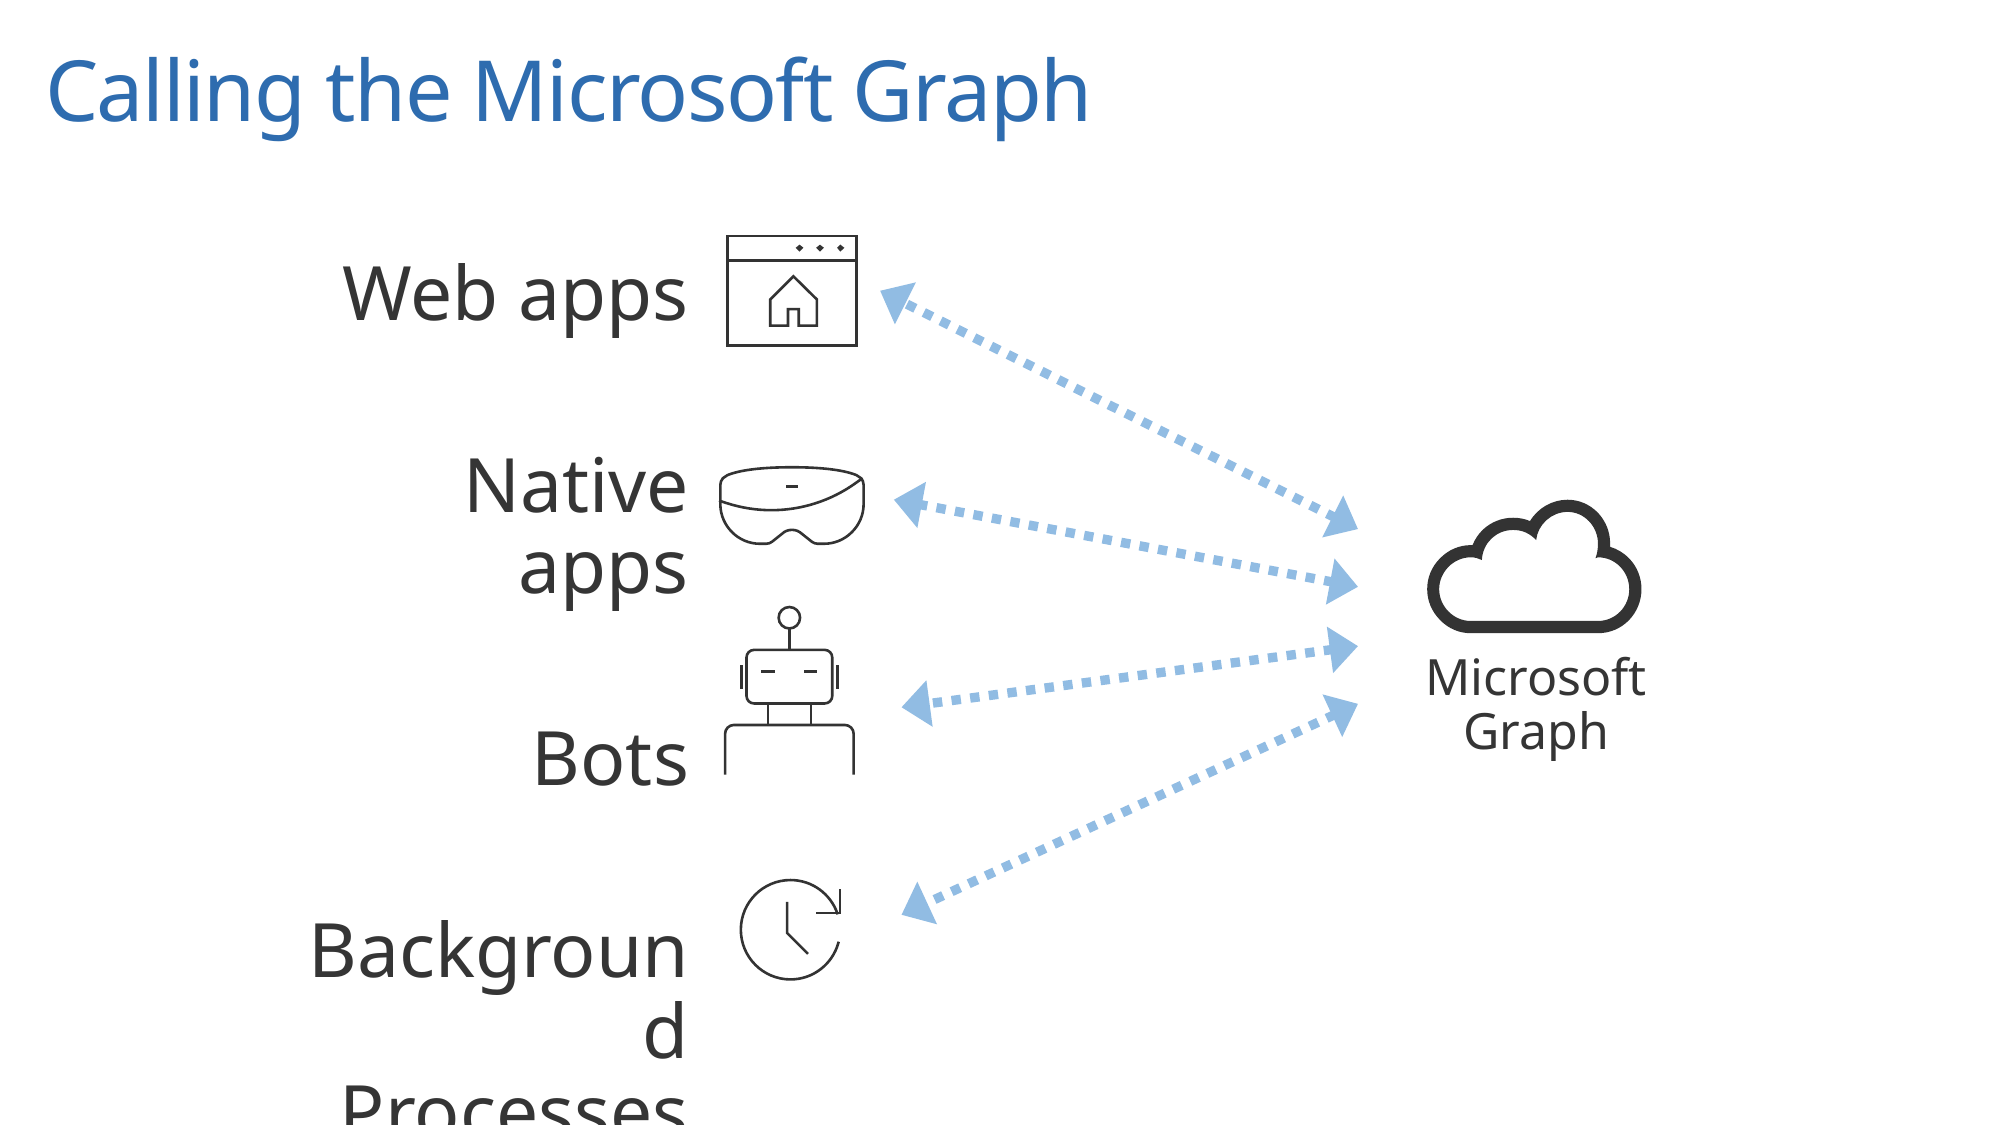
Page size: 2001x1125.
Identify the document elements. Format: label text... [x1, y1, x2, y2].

text_box [720, 467, 864, 544]
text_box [893, 499, 1359, 587]
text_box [901, 708, 1359, 915]
text_box Web apps Native apps Bots Background Processes [274, 248, 704, 1040]
title Calling the Microsoft Graph [45, 48, 1996, 199]
text_box [1427, 499, 1642, 628]
text_box [727, 235, 857, 346]
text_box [901, 645, 1359, 708]
text_box [725, 607, 854, 774]
text_box [740, 880, 841, 980]
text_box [879, 290, 1359, 530]
text_box Microsoft Graph [1357, 628, 1715, 785]
